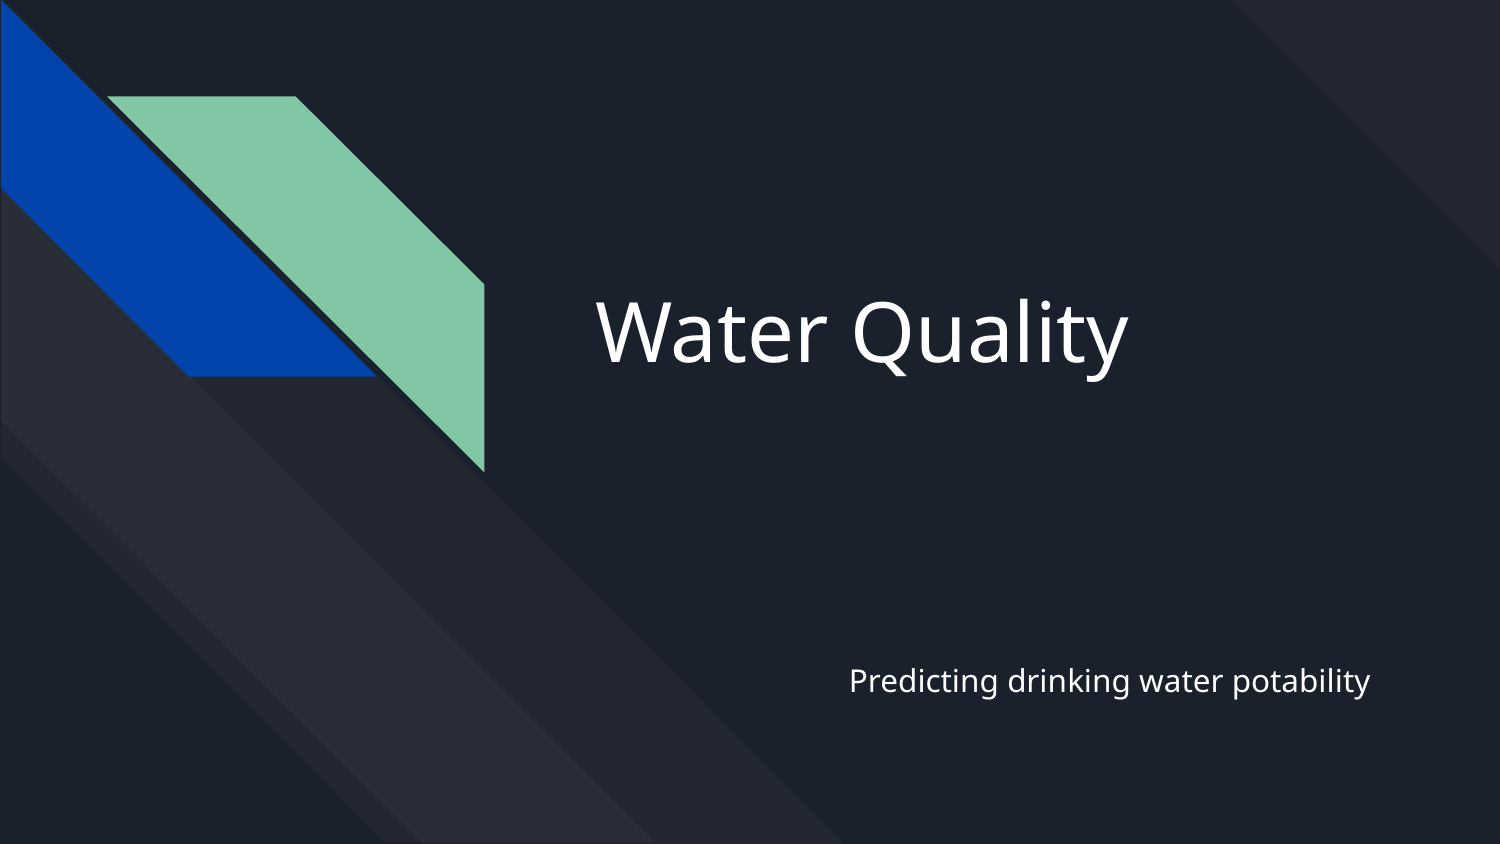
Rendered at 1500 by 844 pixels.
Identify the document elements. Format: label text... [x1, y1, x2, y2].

subtitle Predicting drinking water potability [833, 643, 1404, 727]
title Water Quality [580, 258, 1404, 518]
